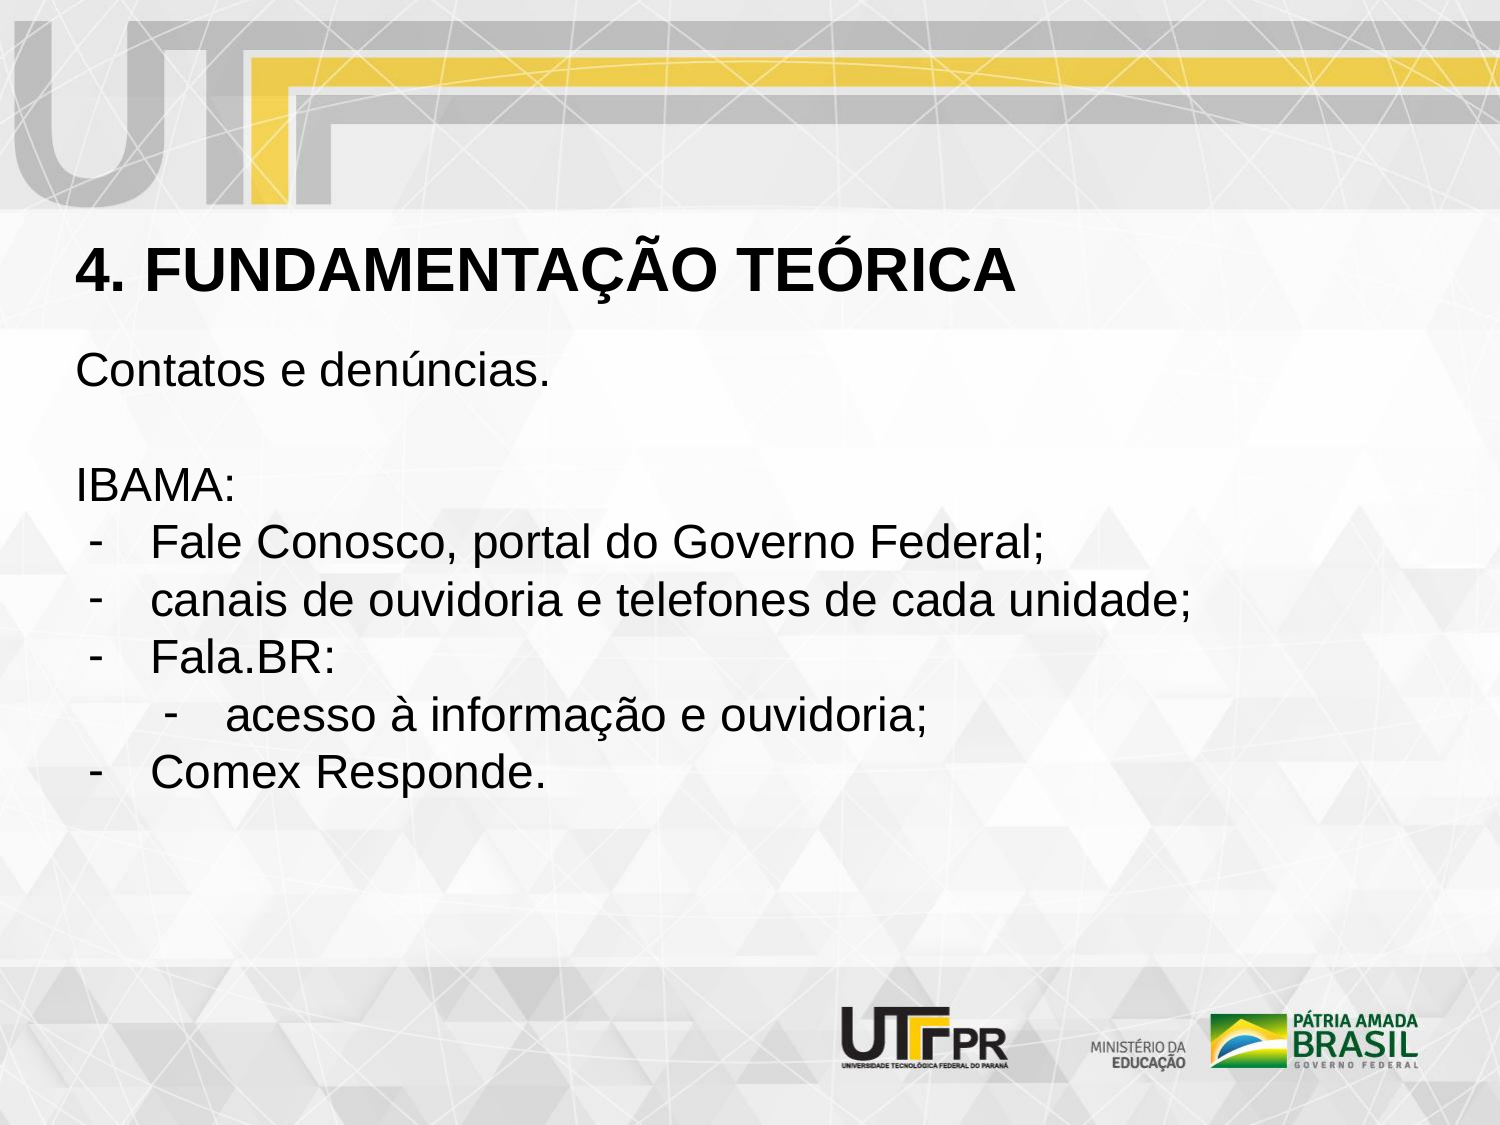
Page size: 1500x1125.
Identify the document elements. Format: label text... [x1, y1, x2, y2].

title 4. FUNDAMENTAÇÃO TEÓRICA [75, 211, 1425, 321]
picture [0, 0, 1500, 1125]
subtitle Contatos e denúncias. IBAMA: Fale Conosco, portal do Governo Federal; canais de ouvidoria e telefones de cada unidade; Fala.BR: acesso à informação e ouvidoria; Comex Responde. [75, 338, 1425, 960]
